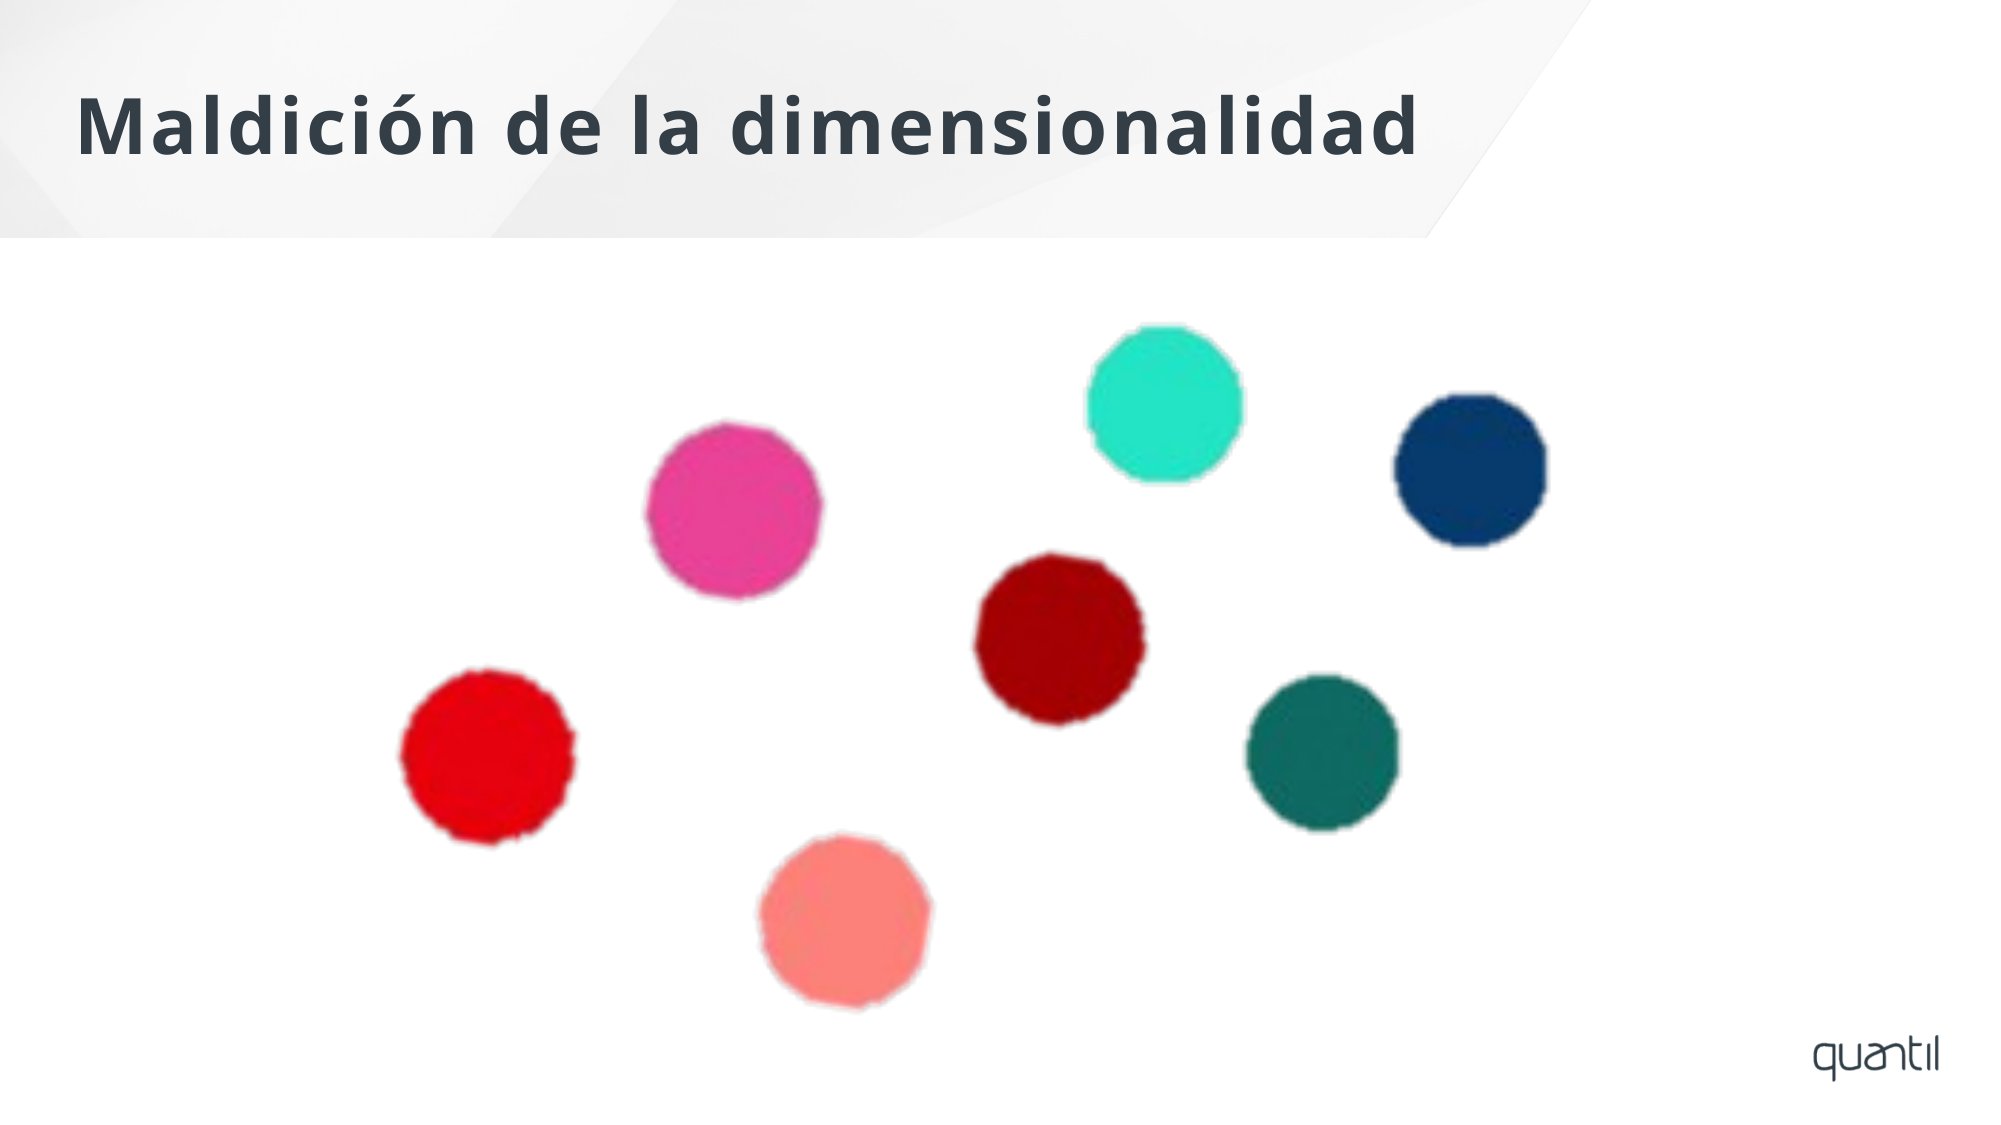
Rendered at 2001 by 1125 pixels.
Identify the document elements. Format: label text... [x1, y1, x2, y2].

picture [1782, 1016, 1970, 1100]
title Maldición de la dimensionalidad [59, 38, 1875, 221]
picture [0, 0, 1999, 1125]
